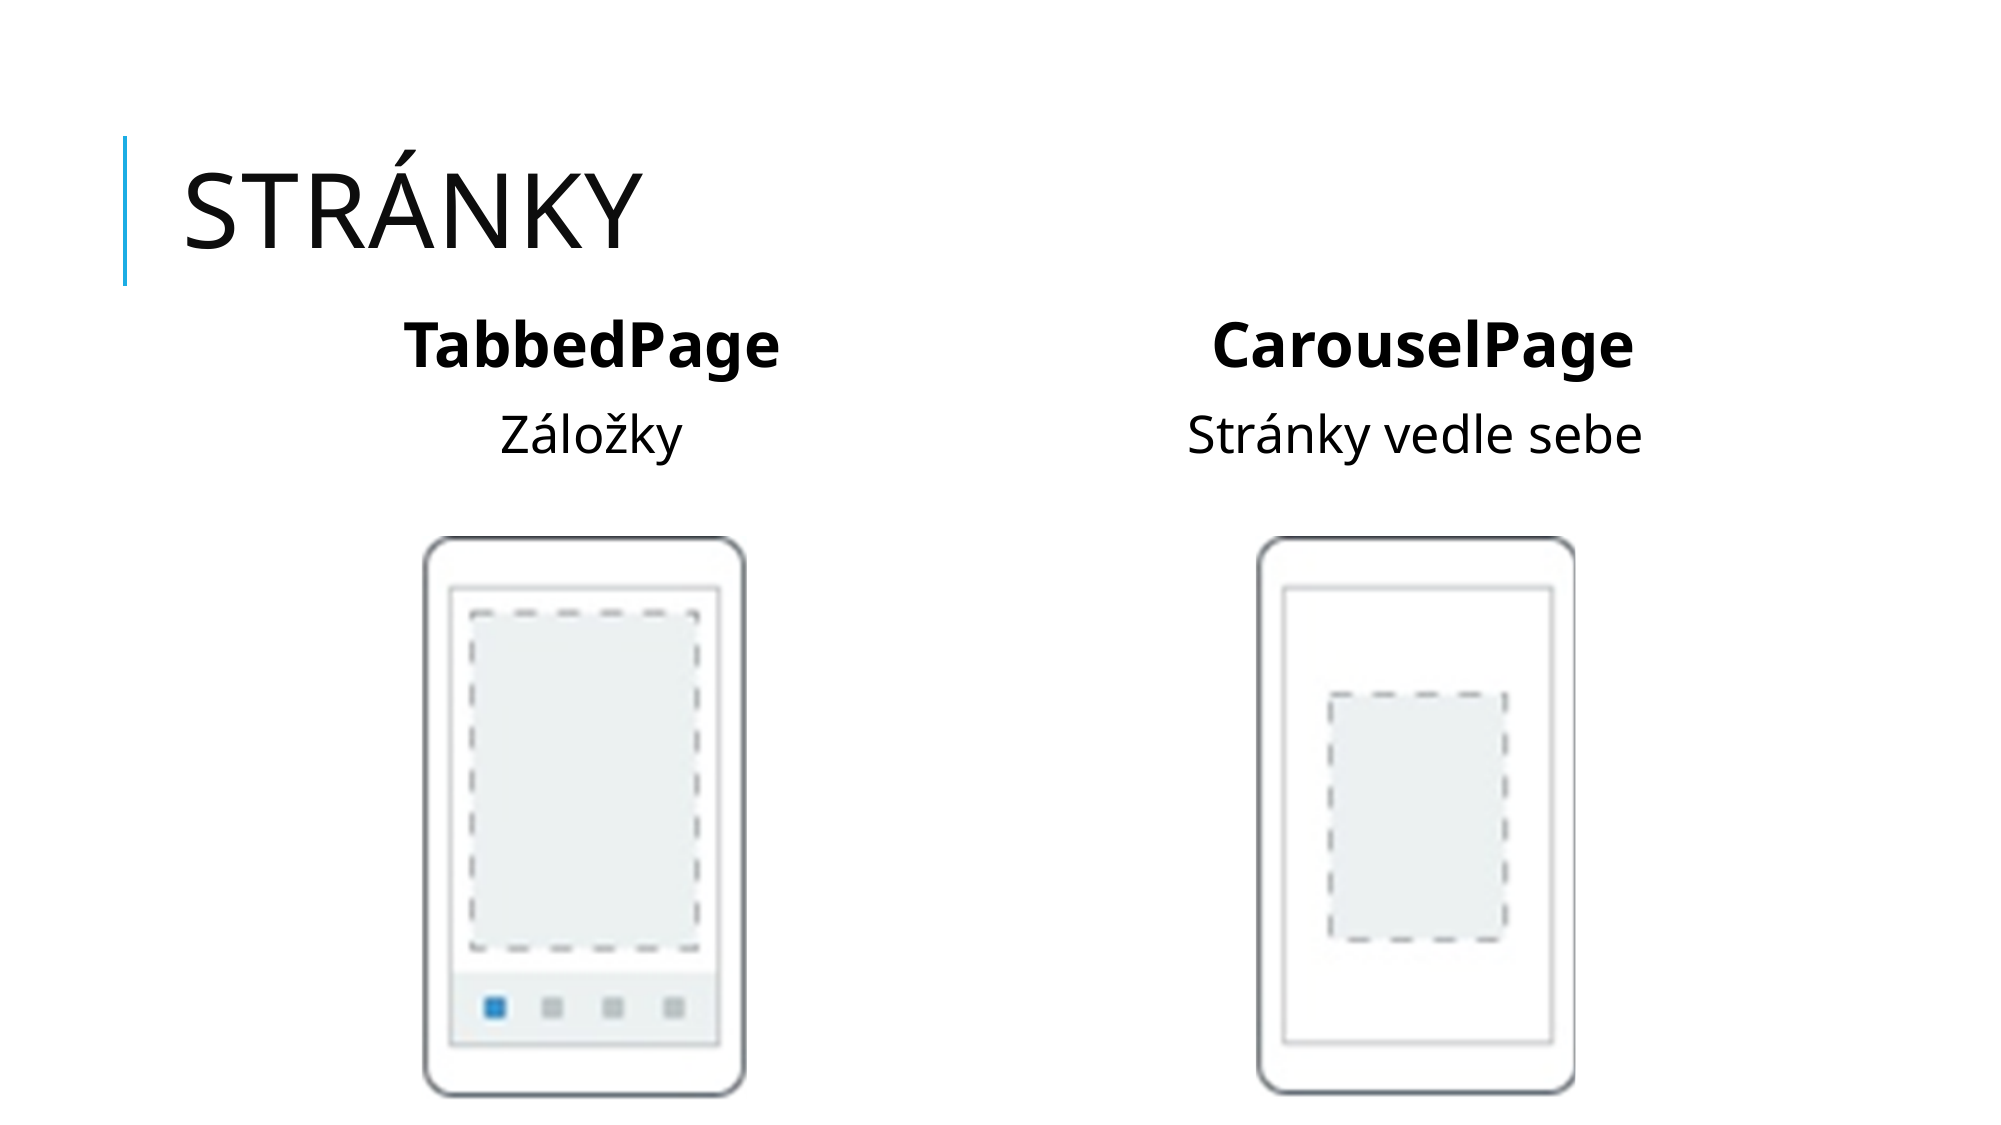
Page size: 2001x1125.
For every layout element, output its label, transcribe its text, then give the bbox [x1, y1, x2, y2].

picture [1255, 536, 1576, 1102]
title Stránky [168, 96, 1763, 342]
list TabbedPage Záložky [337, 297, 832, 1067]
picture [421, 536, 748, 1102]
text_box CarouselPage Stránky vedle sebe [1168, 297, 1663, 1067]
